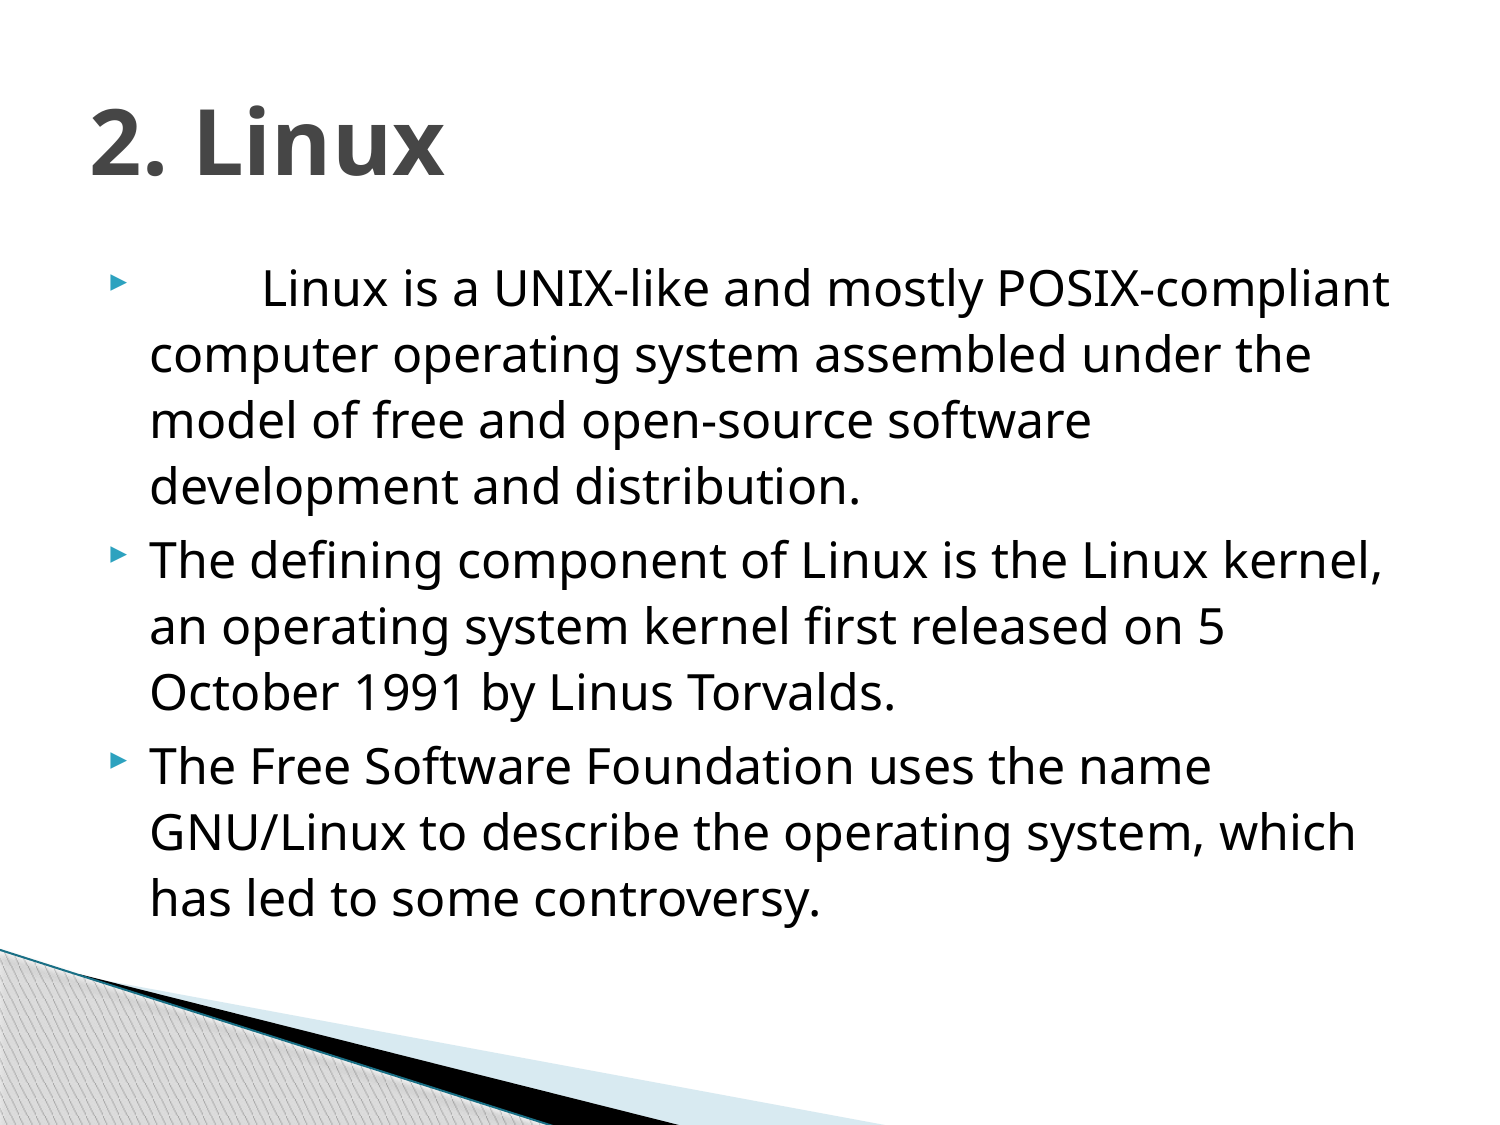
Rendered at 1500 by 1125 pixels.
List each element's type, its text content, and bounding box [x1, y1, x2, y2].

title 2. Linux [75, 45, 1425, 233]
list Linux is a UNIX-like and mostly POSIX-compliant computer operating system assembled under the model of free and open-source software development and distribution. The defining component of Linux is the Linux kernel, an operating system kernel first released on 5 October 1991 by Linus Torvalds. The Free Software Foundation uses the name GNU/Linux to describe the operating system, which has led to some controversy. [75, 243, 1425, 986]
